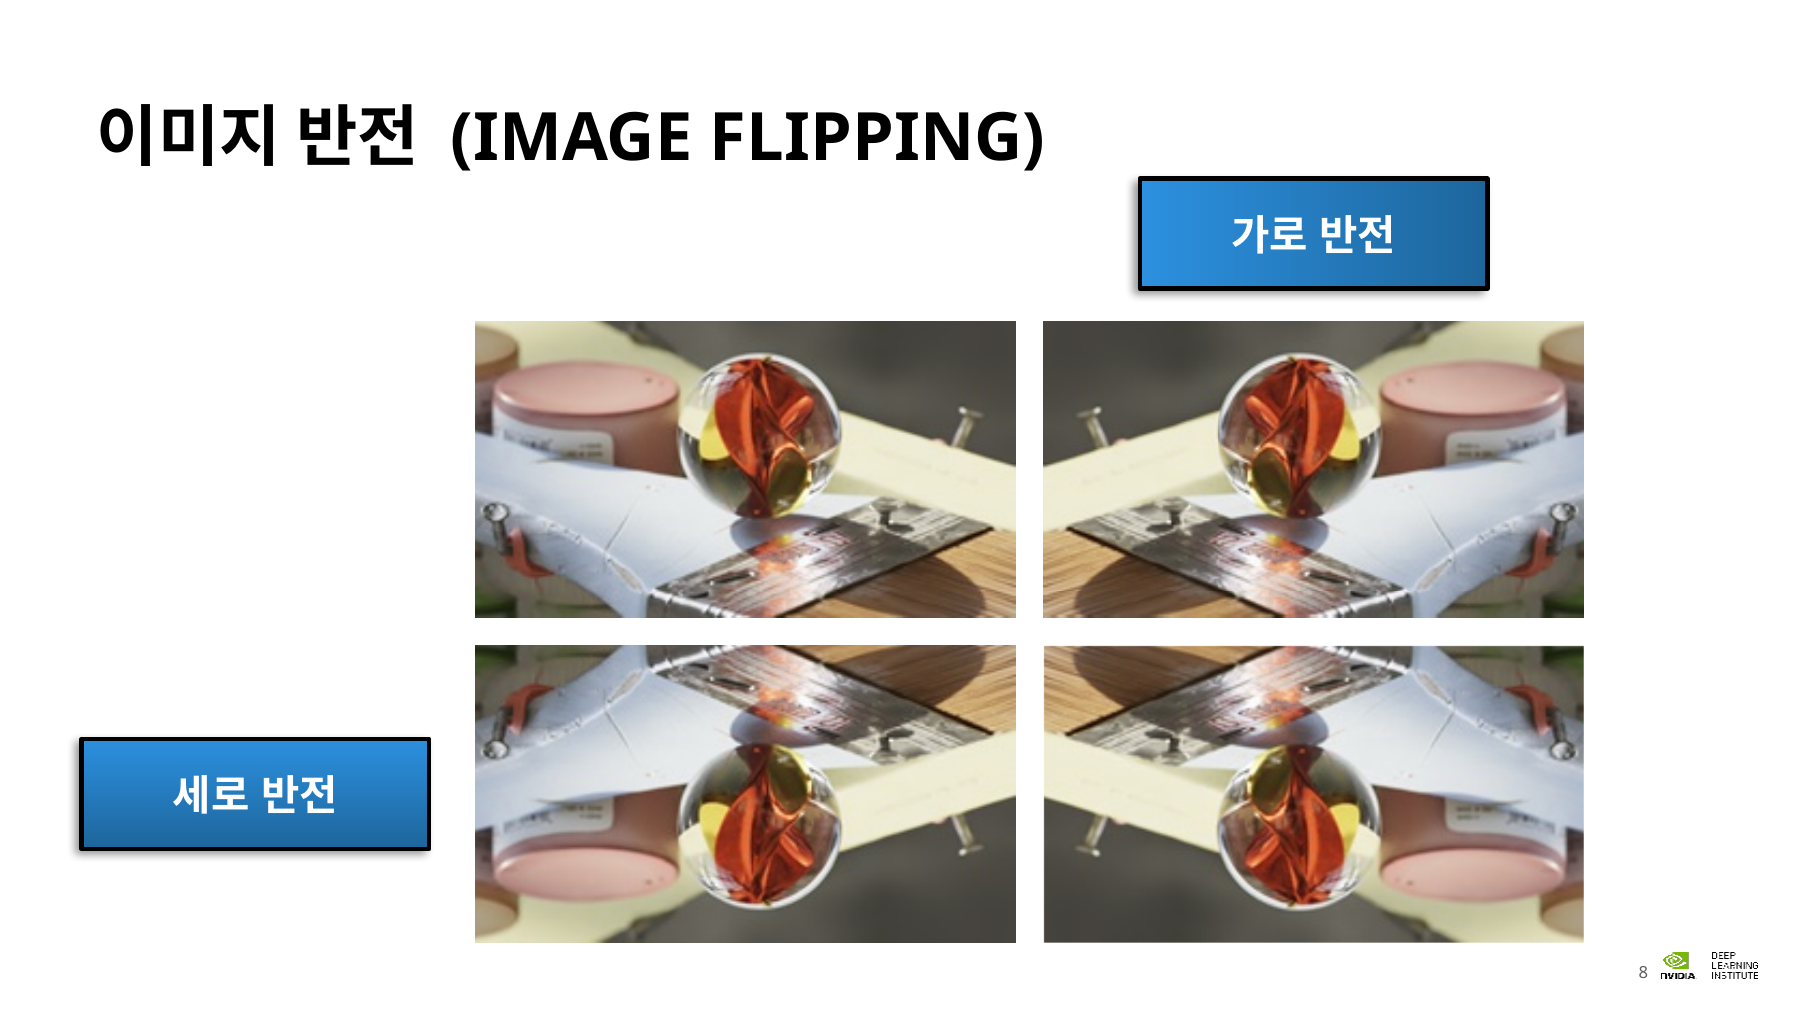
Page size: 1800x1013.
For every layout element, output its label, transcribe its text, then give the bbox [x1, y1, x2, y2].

picture [1043, 645, 1584, 943]
picture [1043, 321, 1584, 618]
picture [475, 645, 1016, 943]
title 이미지 반전 (IMAGE FLIPPING) [81, 85, 1719, 183]
text_box 가로 반전 [1140, 178, 1488, 289]
picture [1661, 949, 1758, 983]
text_box 세로 반전 [81, 739, 430, 849]
picture [475, 321, 1016, 618]
